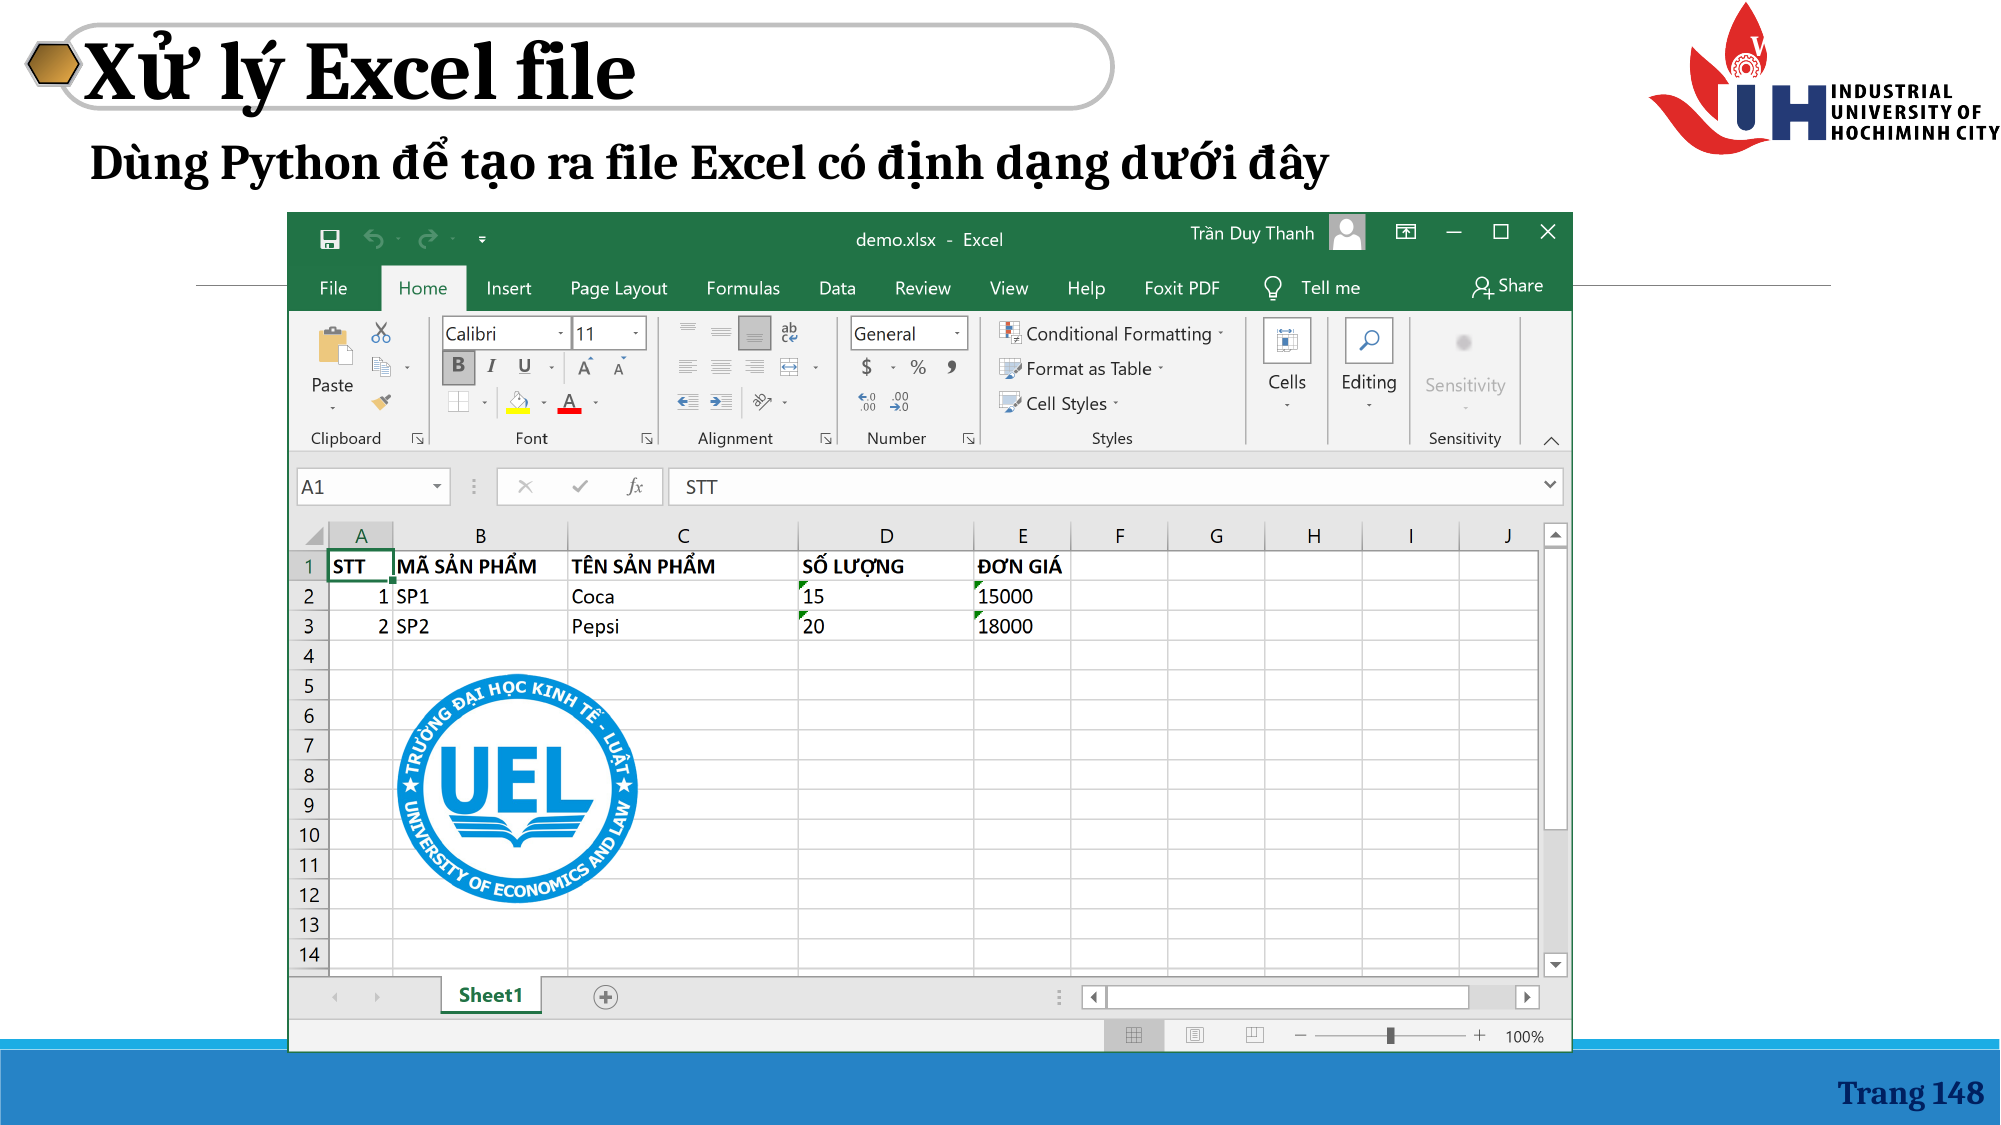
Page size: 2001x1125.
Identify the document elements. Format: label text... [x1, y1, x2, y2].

picture [1648, 1, 2000, 155]
text_box Dùng Python để tạo ra file Excel có định dạng dưới đây [74, 122, 1950, 984]
slide_number Trang 148 [1533, 1060, 2000, 1121]
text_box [24, 24, 1113, 109]
picture [286, 211, 1574, 1054]
